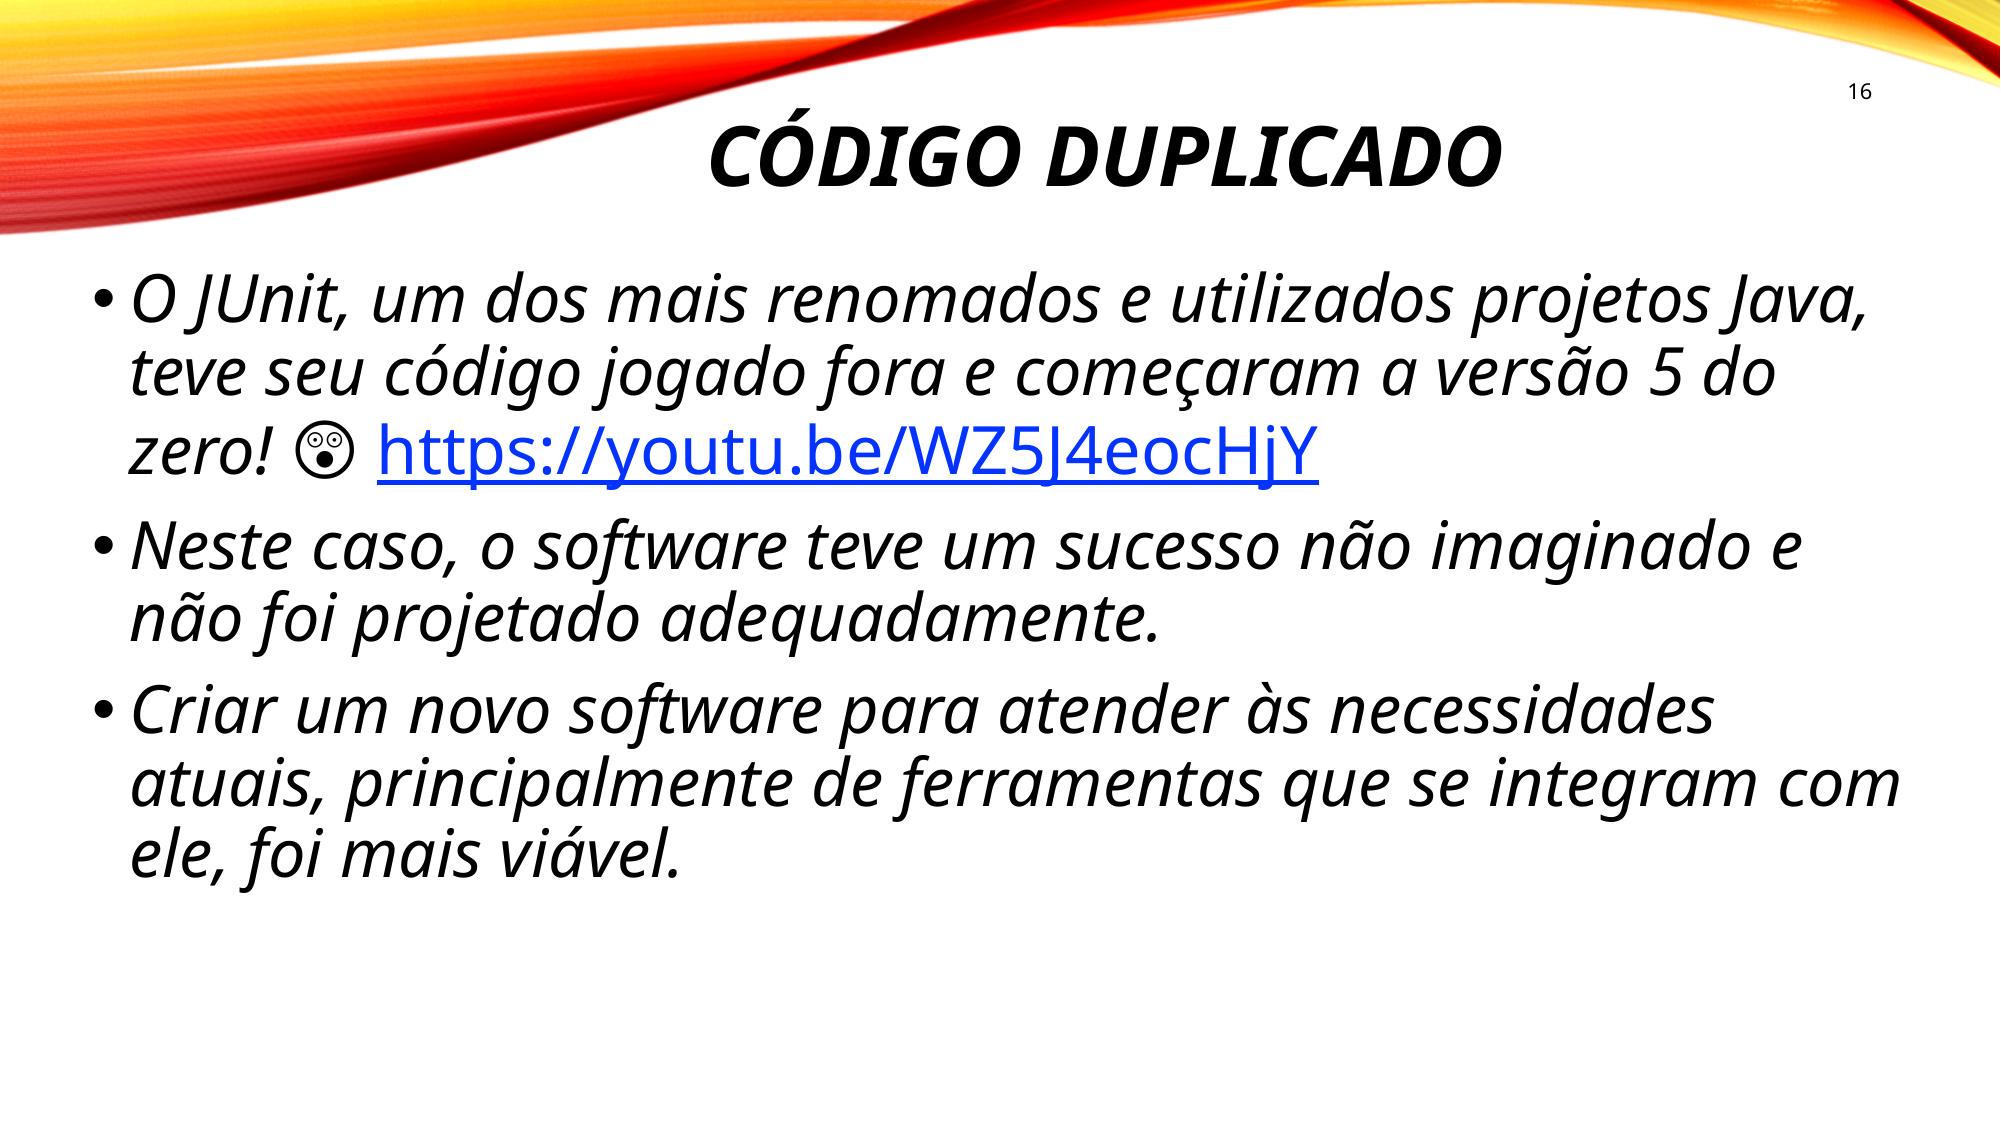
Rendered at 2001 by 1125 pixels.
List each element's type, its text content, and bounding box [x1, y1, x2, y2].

list O JUnit, um dos mais renomados e utilizados projetos Java, teve seu código jogado fora e começaram a versão 5 do zero! 😲 https://youtu.be/WZ5J4eocHjY Neste caso, o software teve um sucesso não imaginado e não foi projetado adequadamente. Criar um novo software para atender às necessidades atuais, principalmente de ferramentas que se integram com ele, foi mais viável. [77, 257, 1936, 1089]
picture [0, 0, 2000, 237]
slide_number 16 [1437, 62, 1888, 123]
title Código Duplicado [323, 35, 1888, 257]
